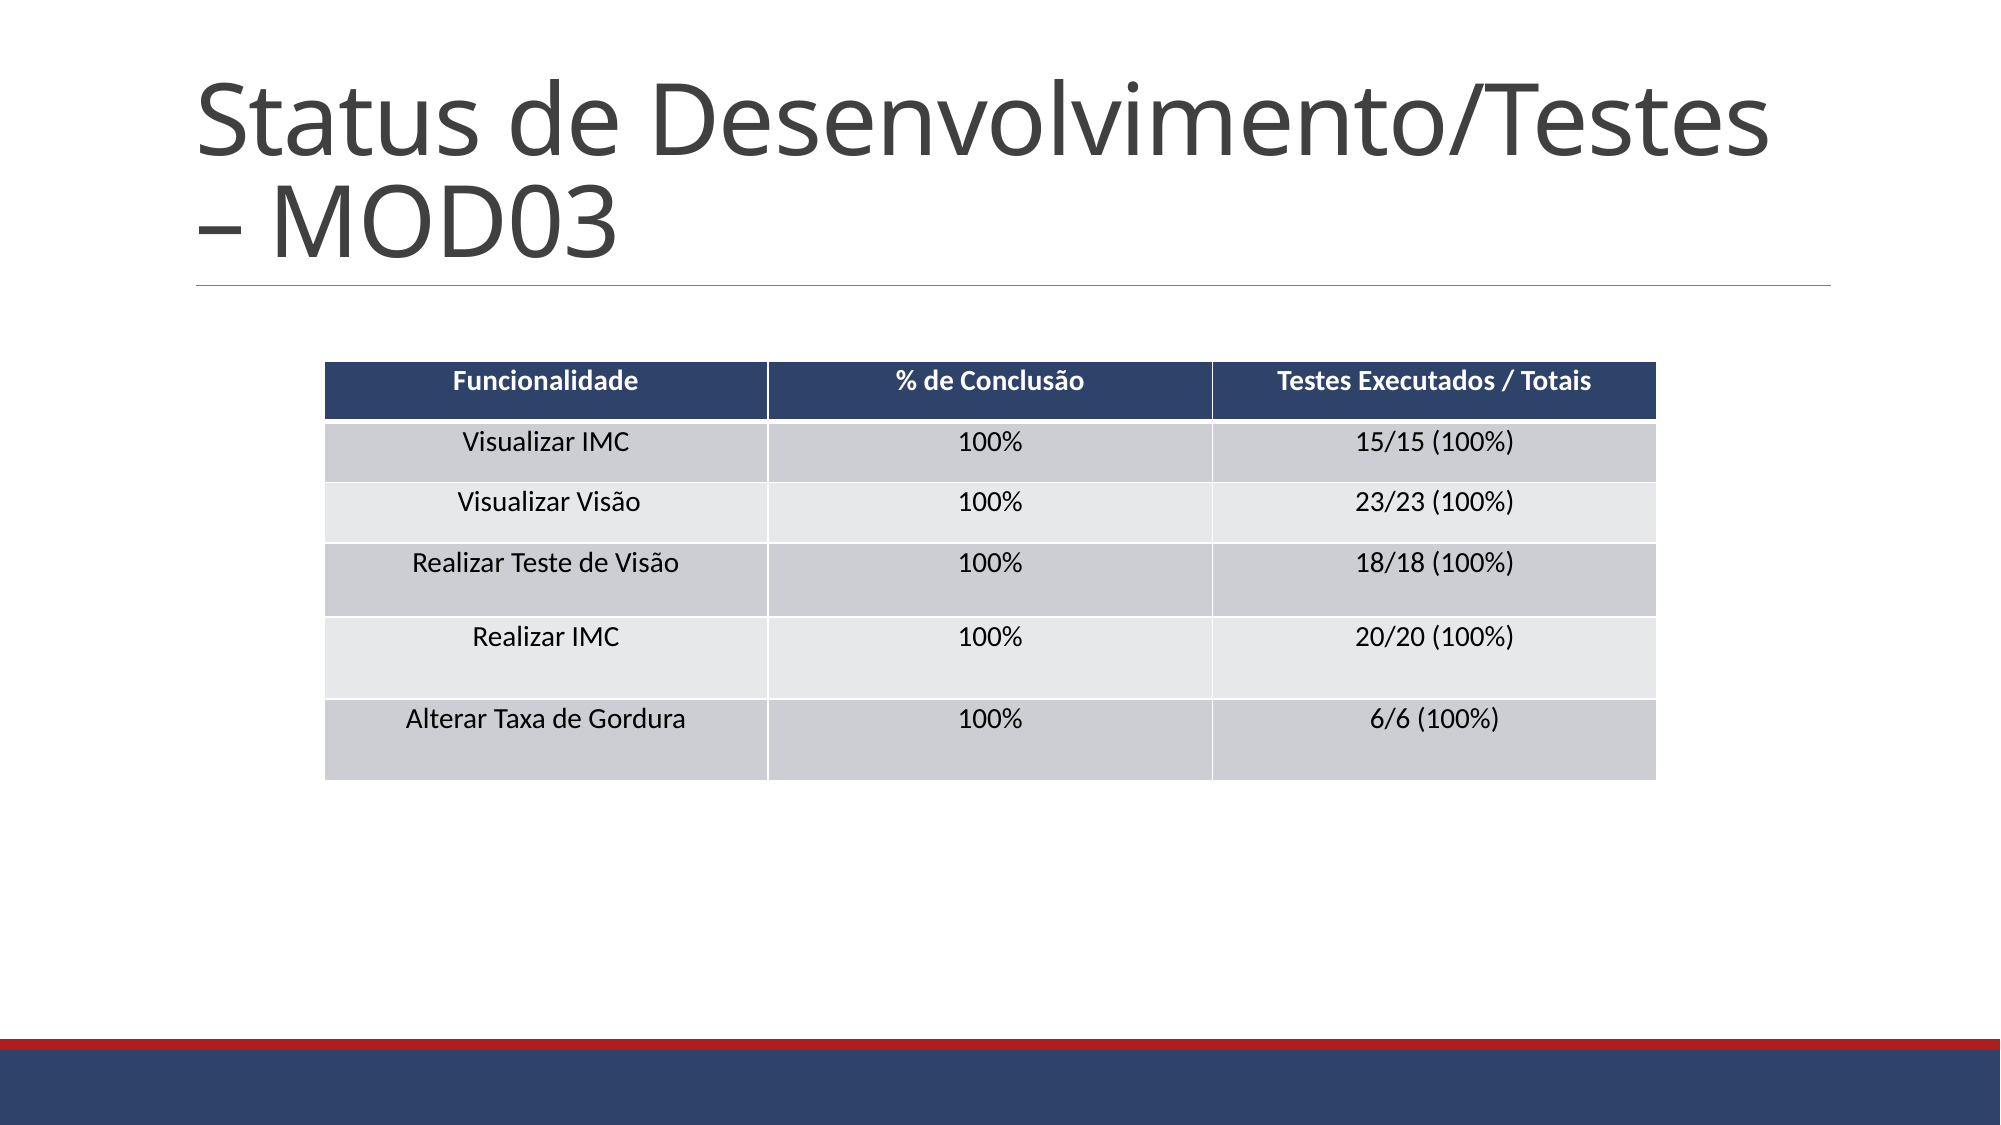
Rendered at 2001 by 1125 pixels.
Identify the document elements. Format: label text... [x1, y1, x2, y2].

table_cell Visualizar Visão [325, 483, 767, 542]
table_cell 15/15 (100%) [1213, 424, 1656, 482]
table_cell Realizar Teste de Visão [325, 544, 767, 616]
table_cell 100% [769, 544, 1212, 616]
table_header Funcionalidade [325, 362, 767, 419]
table_cell 100% [769, 618, 1212, 698]
table_cell 100% [769, 483, 1212, 542]
table_cell Realizar IMC [325, 618, 767, 698]
table_cell 100% [769, 700, 1212, 780]
table_cell Alterar Taxa de Gordura [325, 700, 767, 780]
table_cell 100% [769, 424, 1212, 482]
table_cell 23/23 (100%) [1213, 483, 1656, 542]
title Status de Desenvolvimento/Testes – MOD03 [180, 47, 1830, 285]
table_cell 20/20 (100%) [1213, 618, 1656, 698]
table_cell Visualizar IMC [325, 424, 767, 482]
table_header % de Conclusão [769, 362, 1212, 419]
table_cell 6/6 (100%) [1213, 700, 1656, 780]
table_cell 18/18 (100%) [1213, 544, 1656, 616]
table_header Testes Executados / Totais [1213, 362, 1656, 419]
